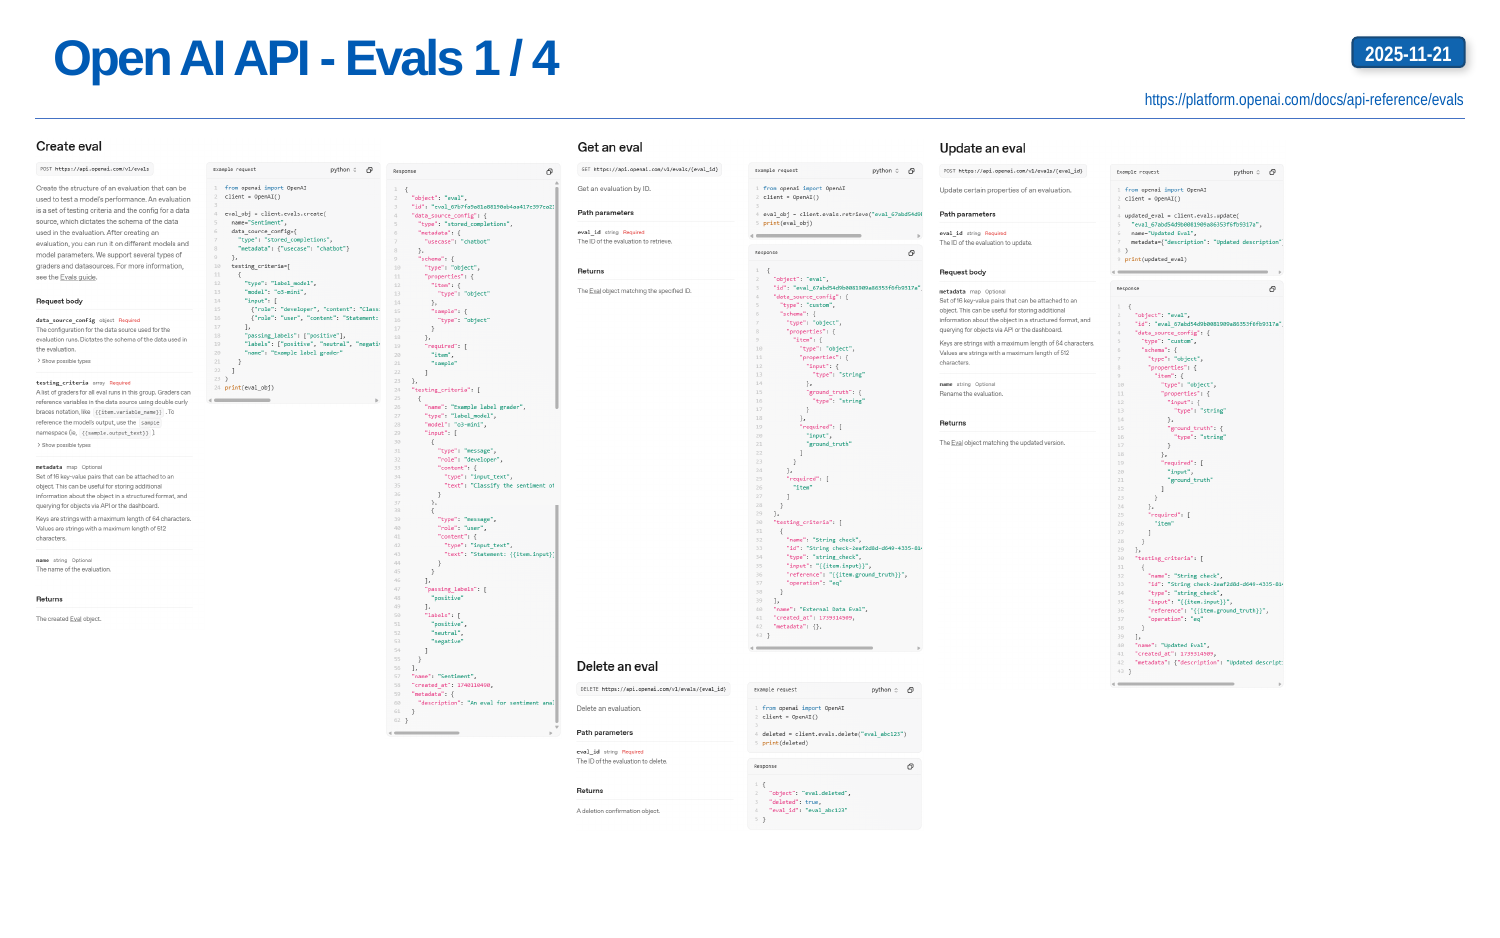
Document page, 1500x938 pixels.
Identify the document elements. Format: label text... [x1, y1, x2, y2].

picture [576, 658, 924, 831]
picture [35, 138, 381, 630]
picture [576, 139, 924, 655]
picture [937, 140, 1286, 690]
picture [385, 161, 562, 739]
title Open AI API - Evals 1 / 4 [0, 0, 1500, 119]
text_box 2025-11-21 [1351, 36, 1466, 69]
text_box https://platform.openai.com/docs/api-reference/evals [1144, 89, 1465, 110]
